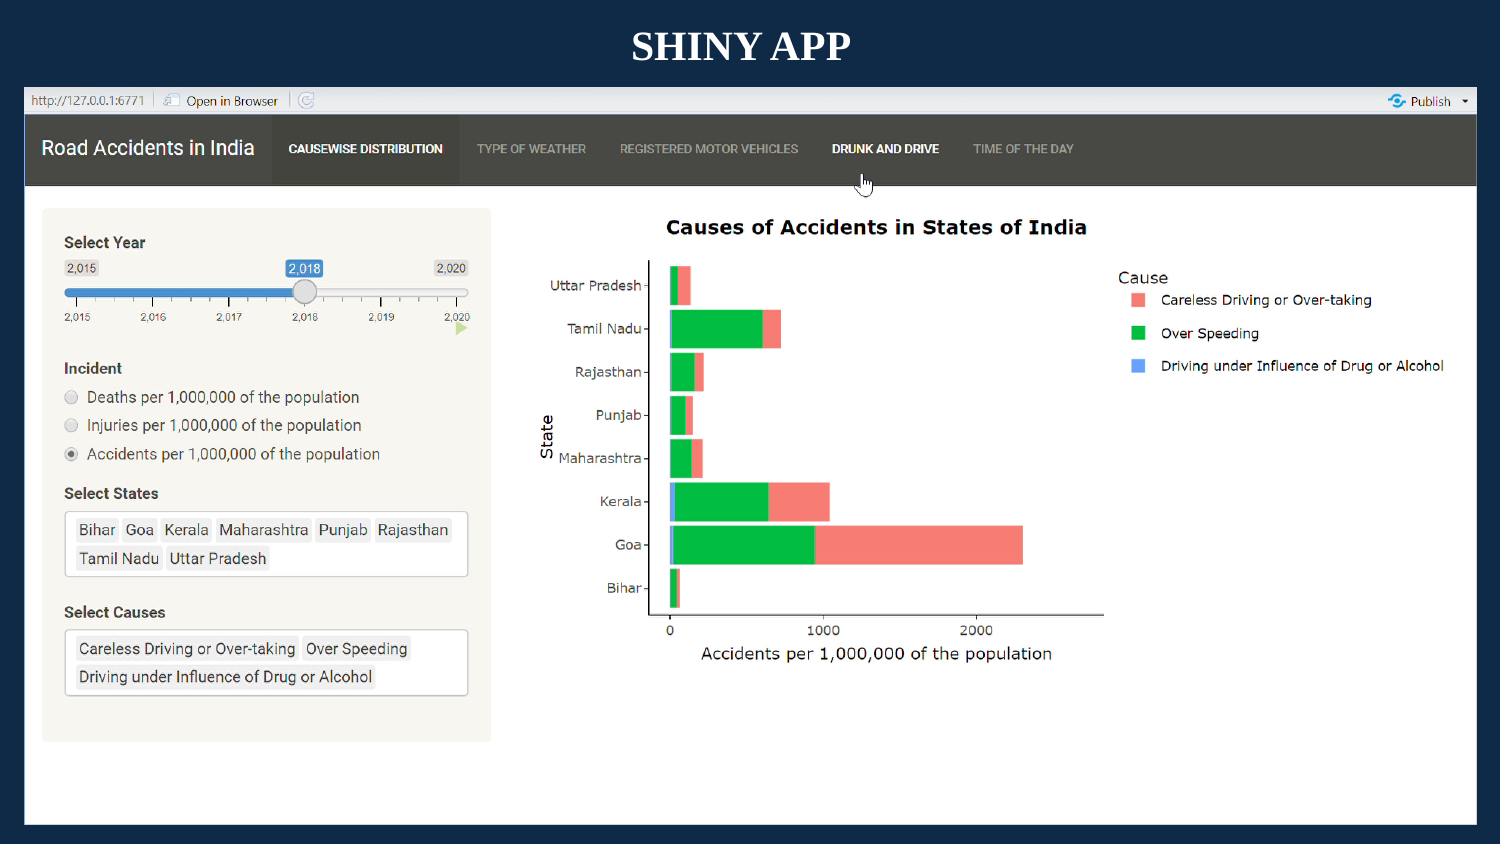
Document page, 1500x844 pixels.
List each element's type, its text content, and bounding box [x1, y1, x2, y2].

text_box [23, 86, 1478, 826]
text_box SHINY APP [616, 11, 875, 77]
